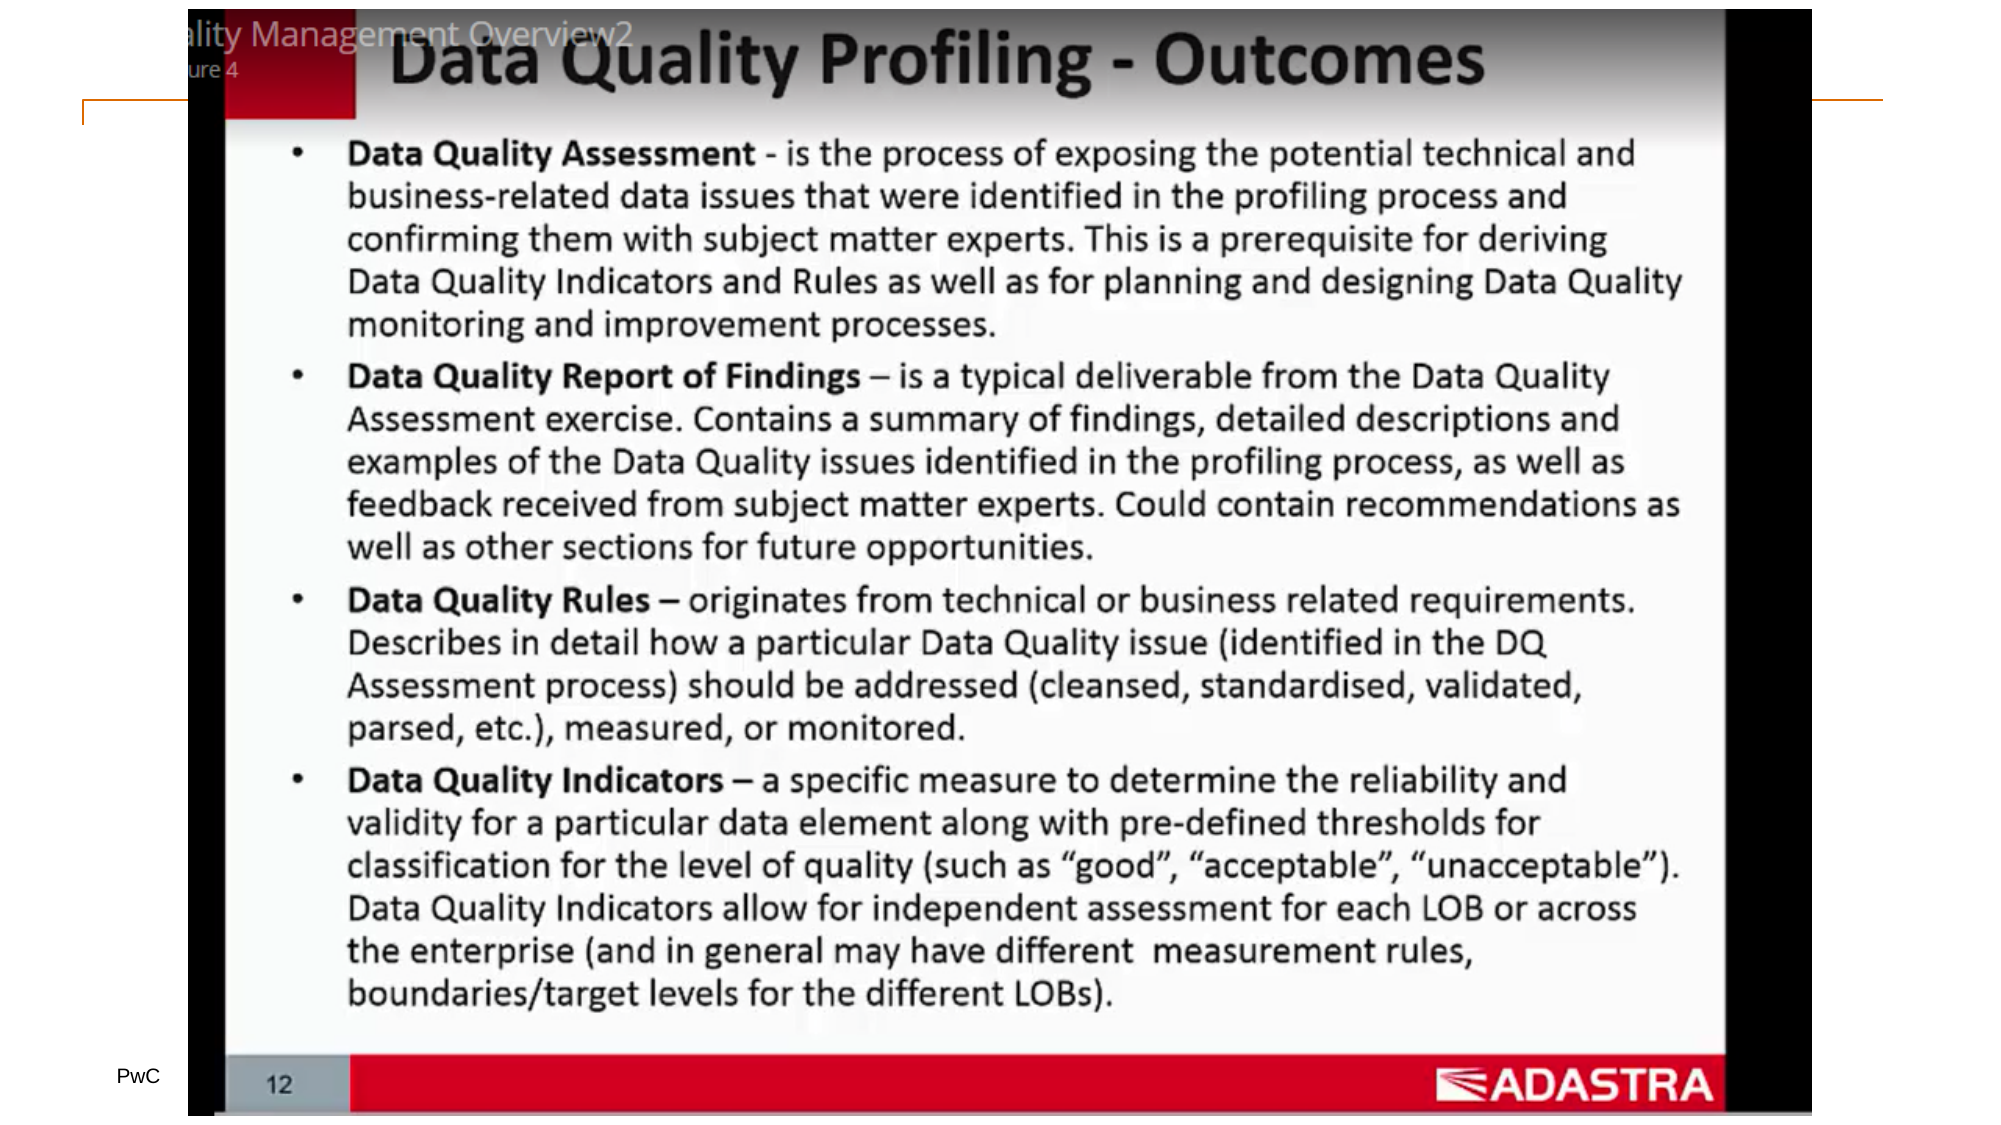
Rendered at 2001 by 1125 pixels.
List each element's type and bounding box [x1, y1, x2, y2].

picture [187, 9, 1812, 1116]
